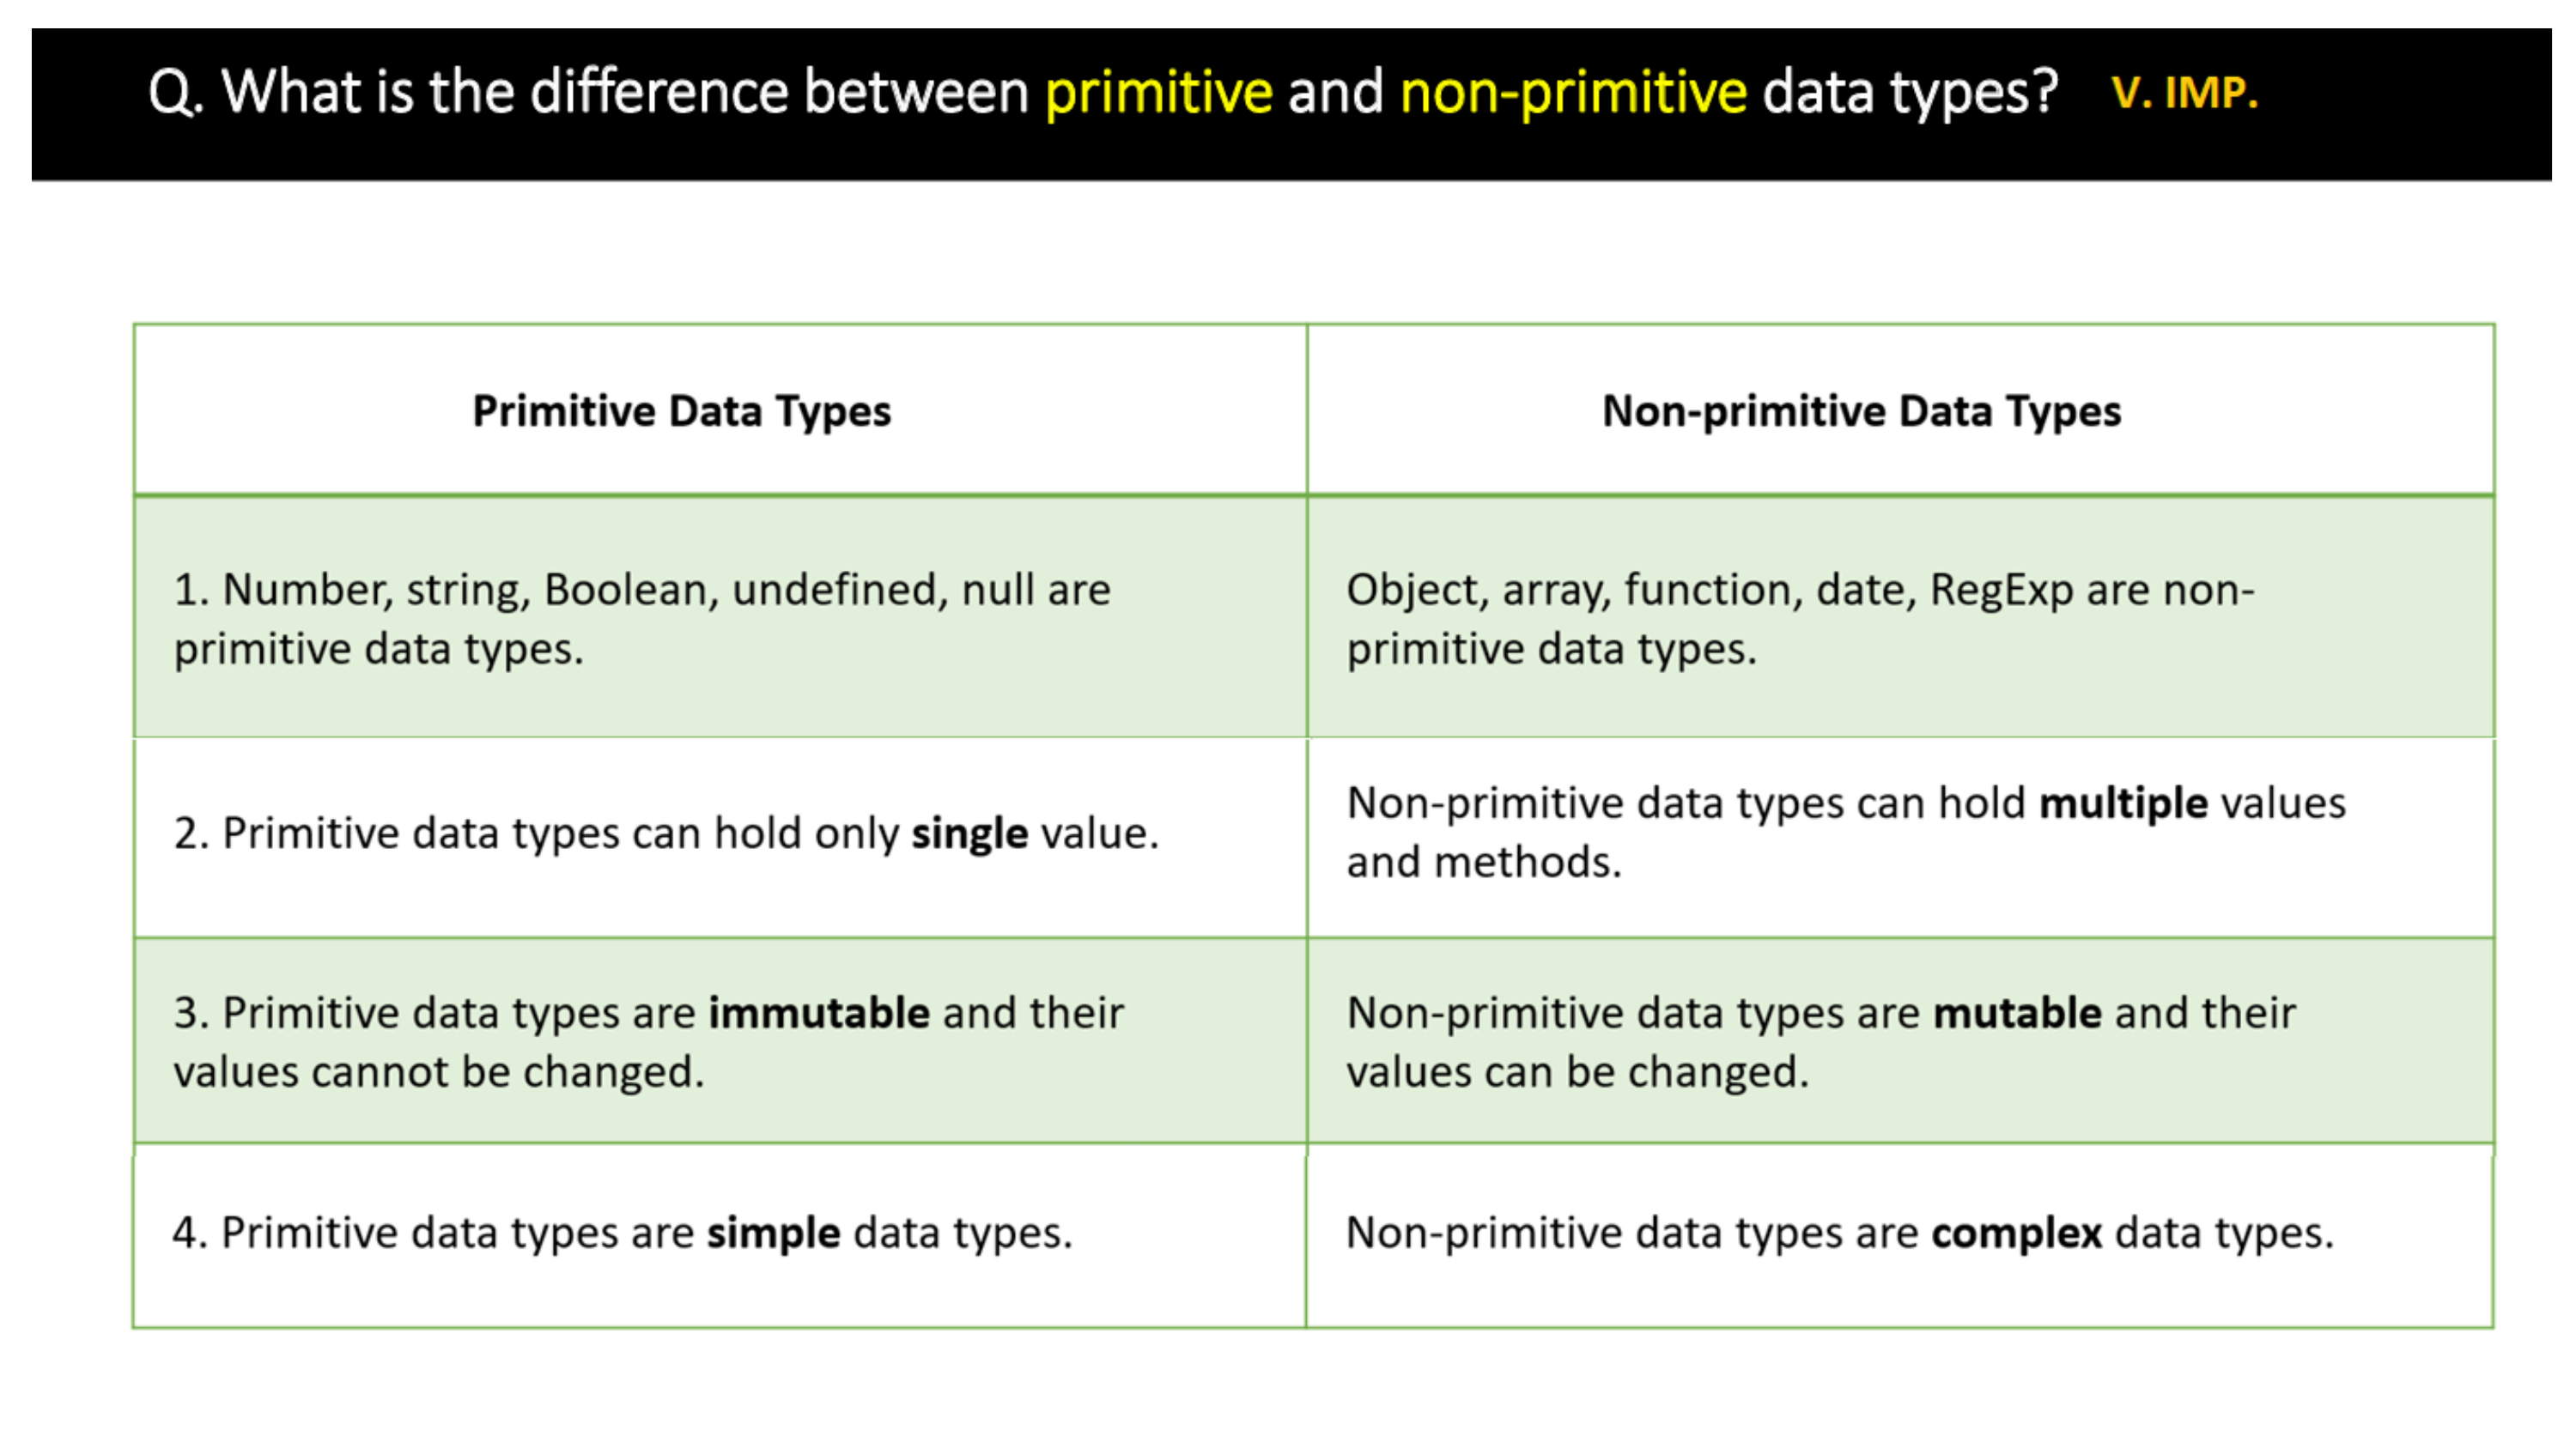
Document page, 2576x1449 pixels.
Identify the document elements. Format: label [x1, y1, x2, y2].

text_box [32, 28, 2553, 1361]
